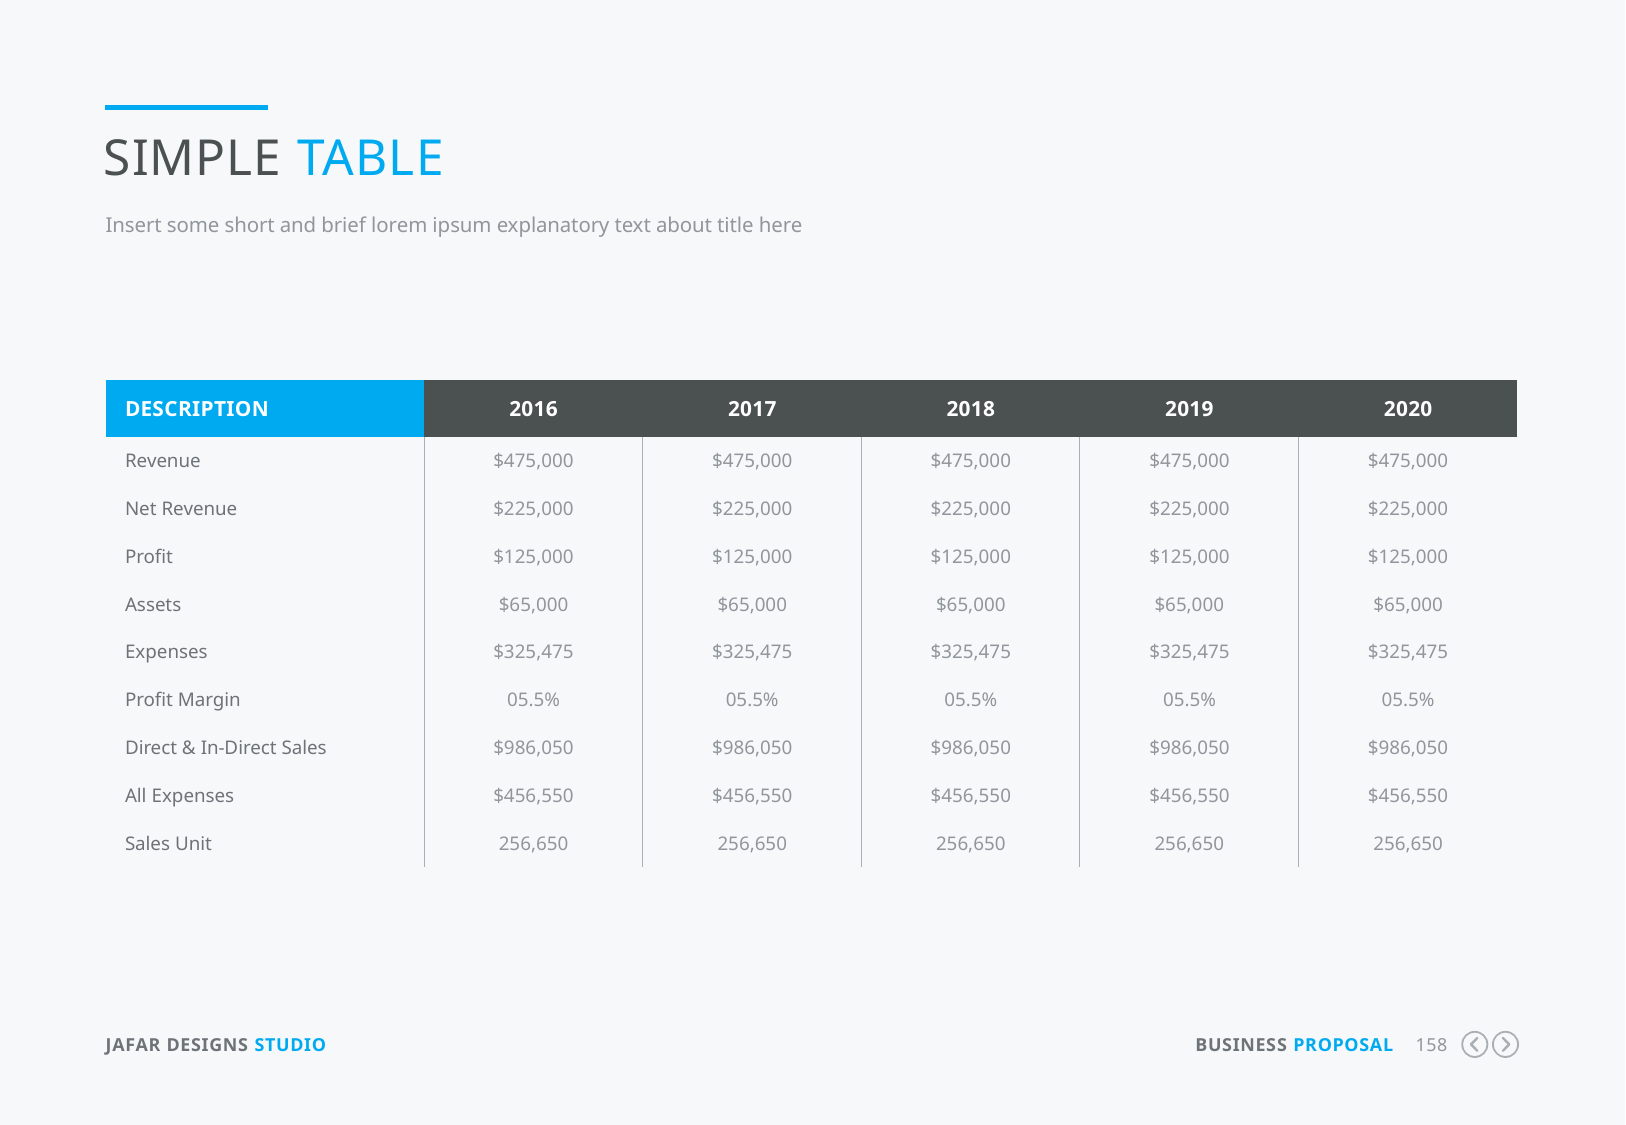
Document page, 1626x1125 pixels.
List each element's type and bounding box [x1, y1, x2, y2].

list [105, 209, 1519, 241]
table_cell [1080, 437, 1298, 867]
table_cell [1299, 437, 1517, 867]
table_cell [862, 437, 1079, 867]
list [103, 125, 1518, 188]
table_header [106, 380, 1517, 437]
table_cell [106, 437, 424, 867]
table_cell [643, 437, 861, 867]
table_cell [425, 437, 642, 867]
